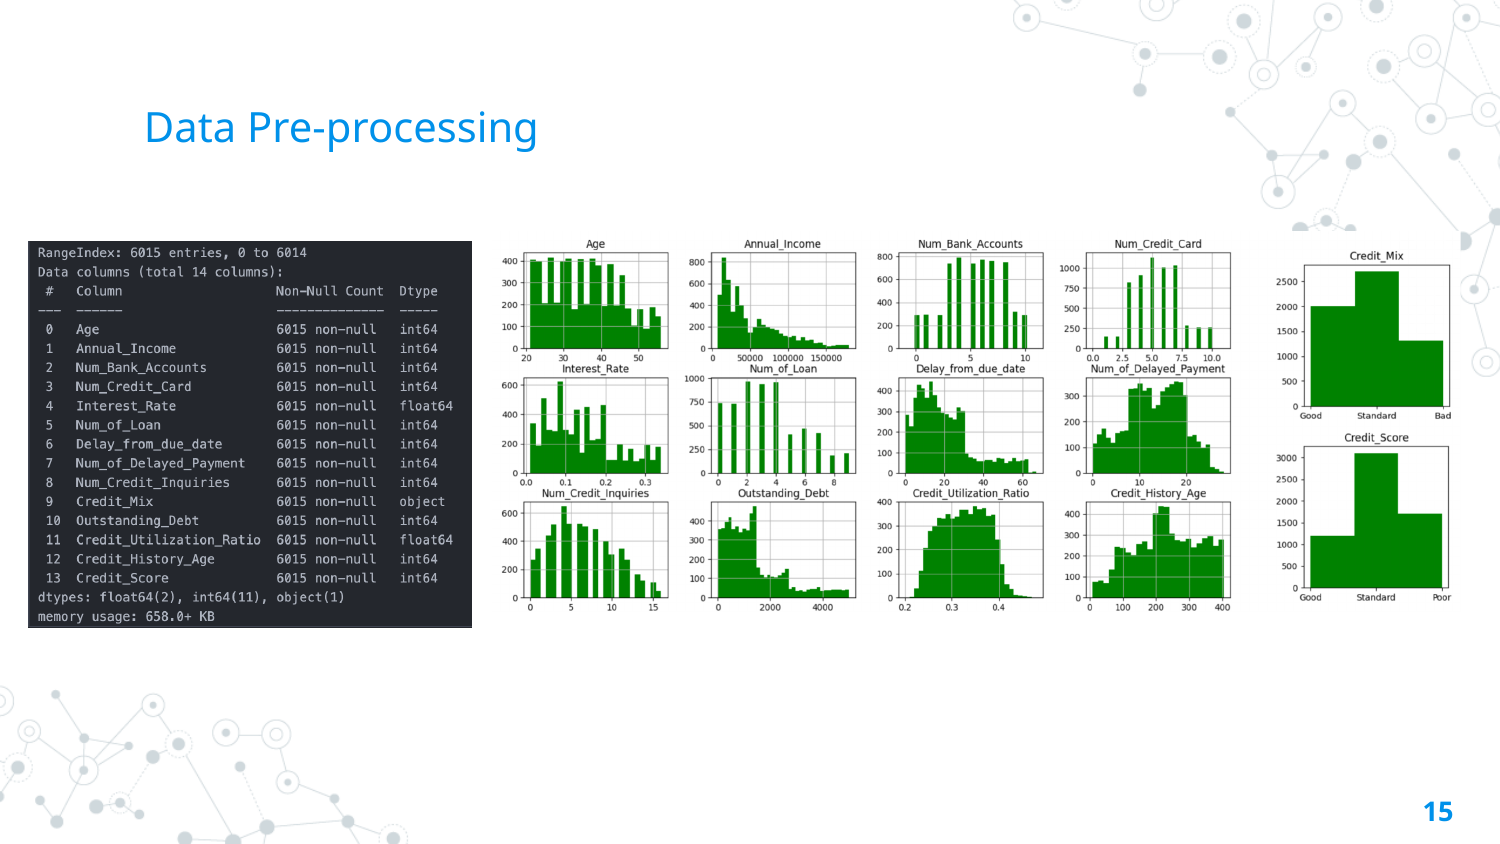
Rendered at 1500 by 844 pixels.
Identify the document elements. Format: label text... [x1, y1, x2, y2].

picture [0, 0, 1500, 844]
title Data Pre-processing [128, 50, 1372, 166]
slide_number ‹#› [1378, 779, 1469, 844]
